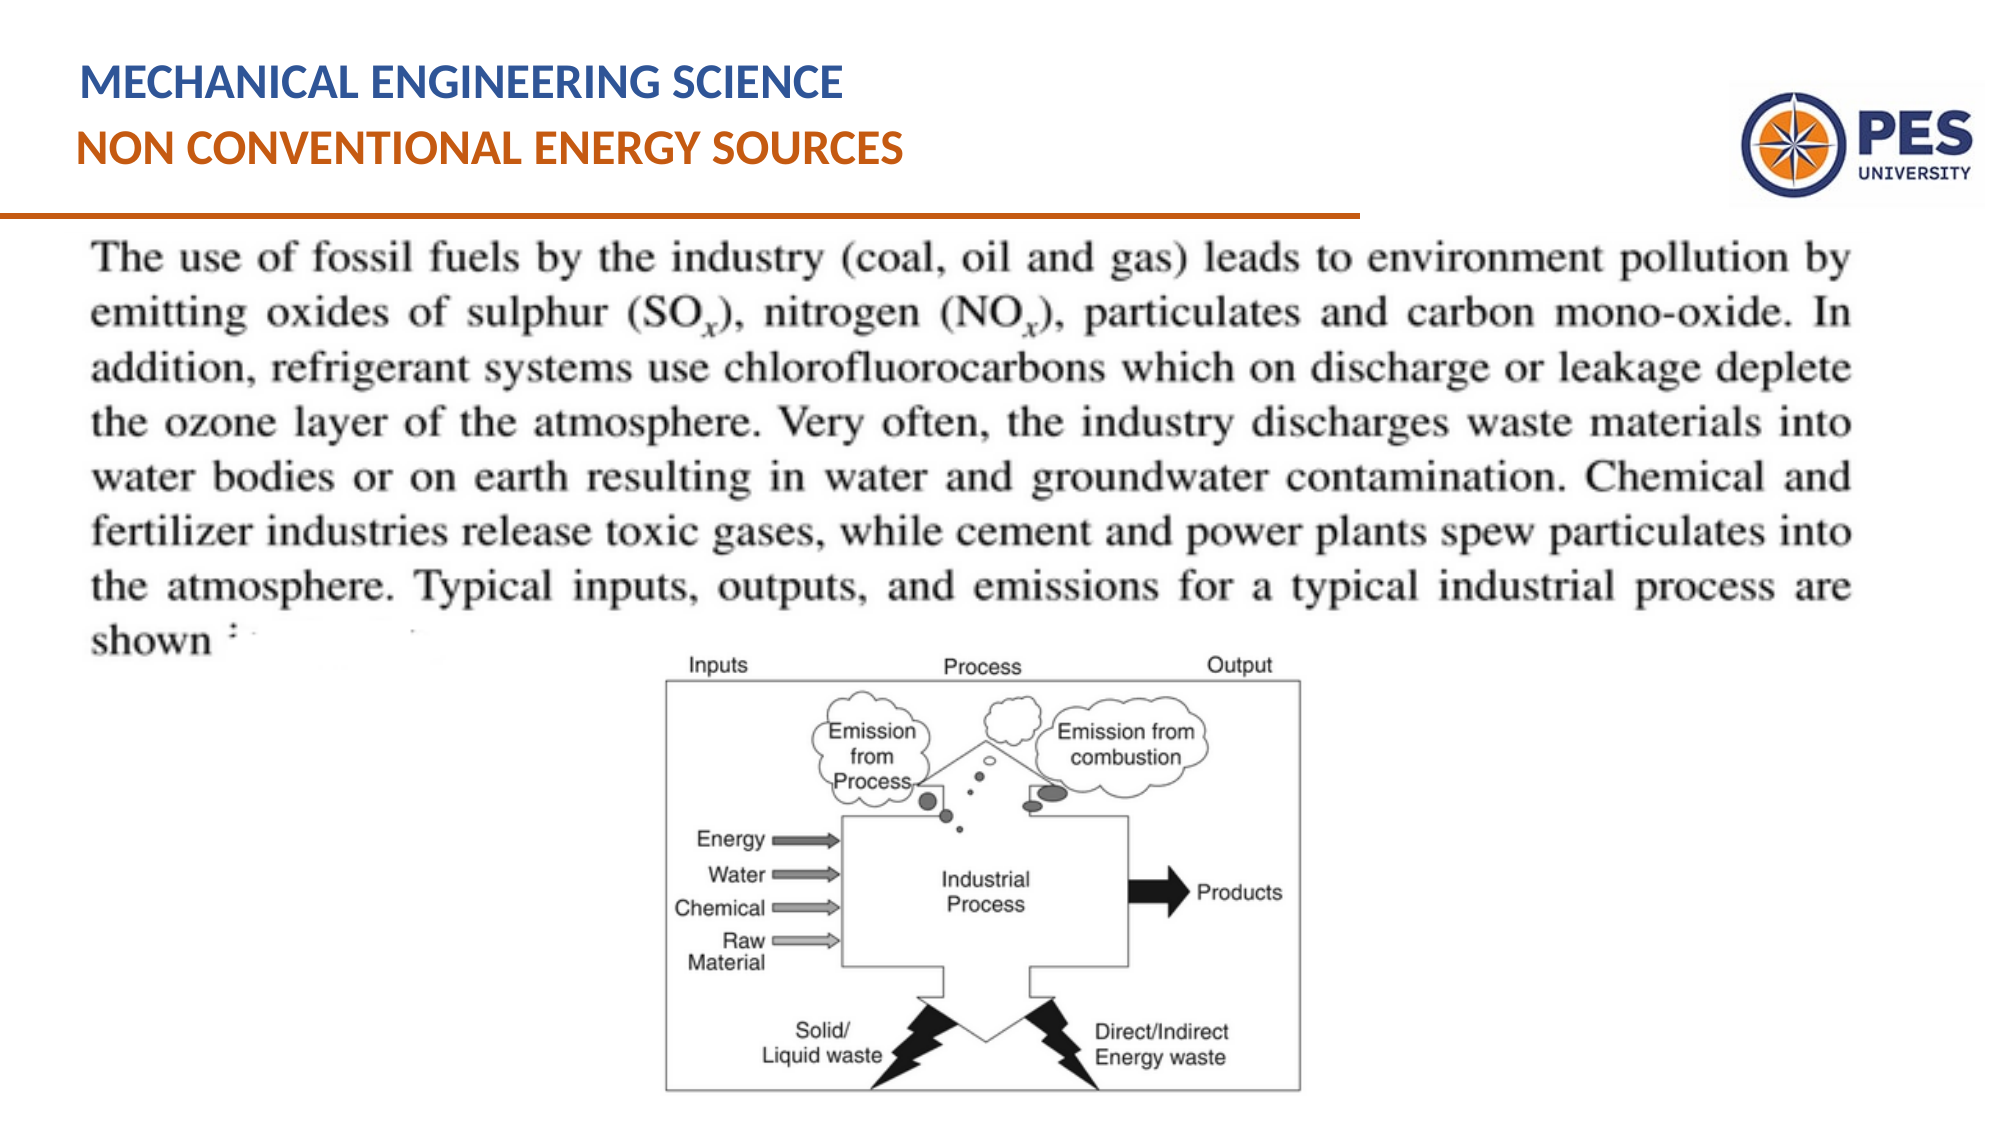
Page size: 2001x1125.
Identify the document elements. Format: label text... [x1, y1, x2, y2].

picture [64, 17, 1985, 1102]
text_box NON CONVENTIONAL ENERGY SOURCES [60, 106, 1374, 182]
text_box MECHANICAL ENGINEERING SCIENCE [64, 41, 1295, 106]
text_box [27, 220, 1218, 586]
